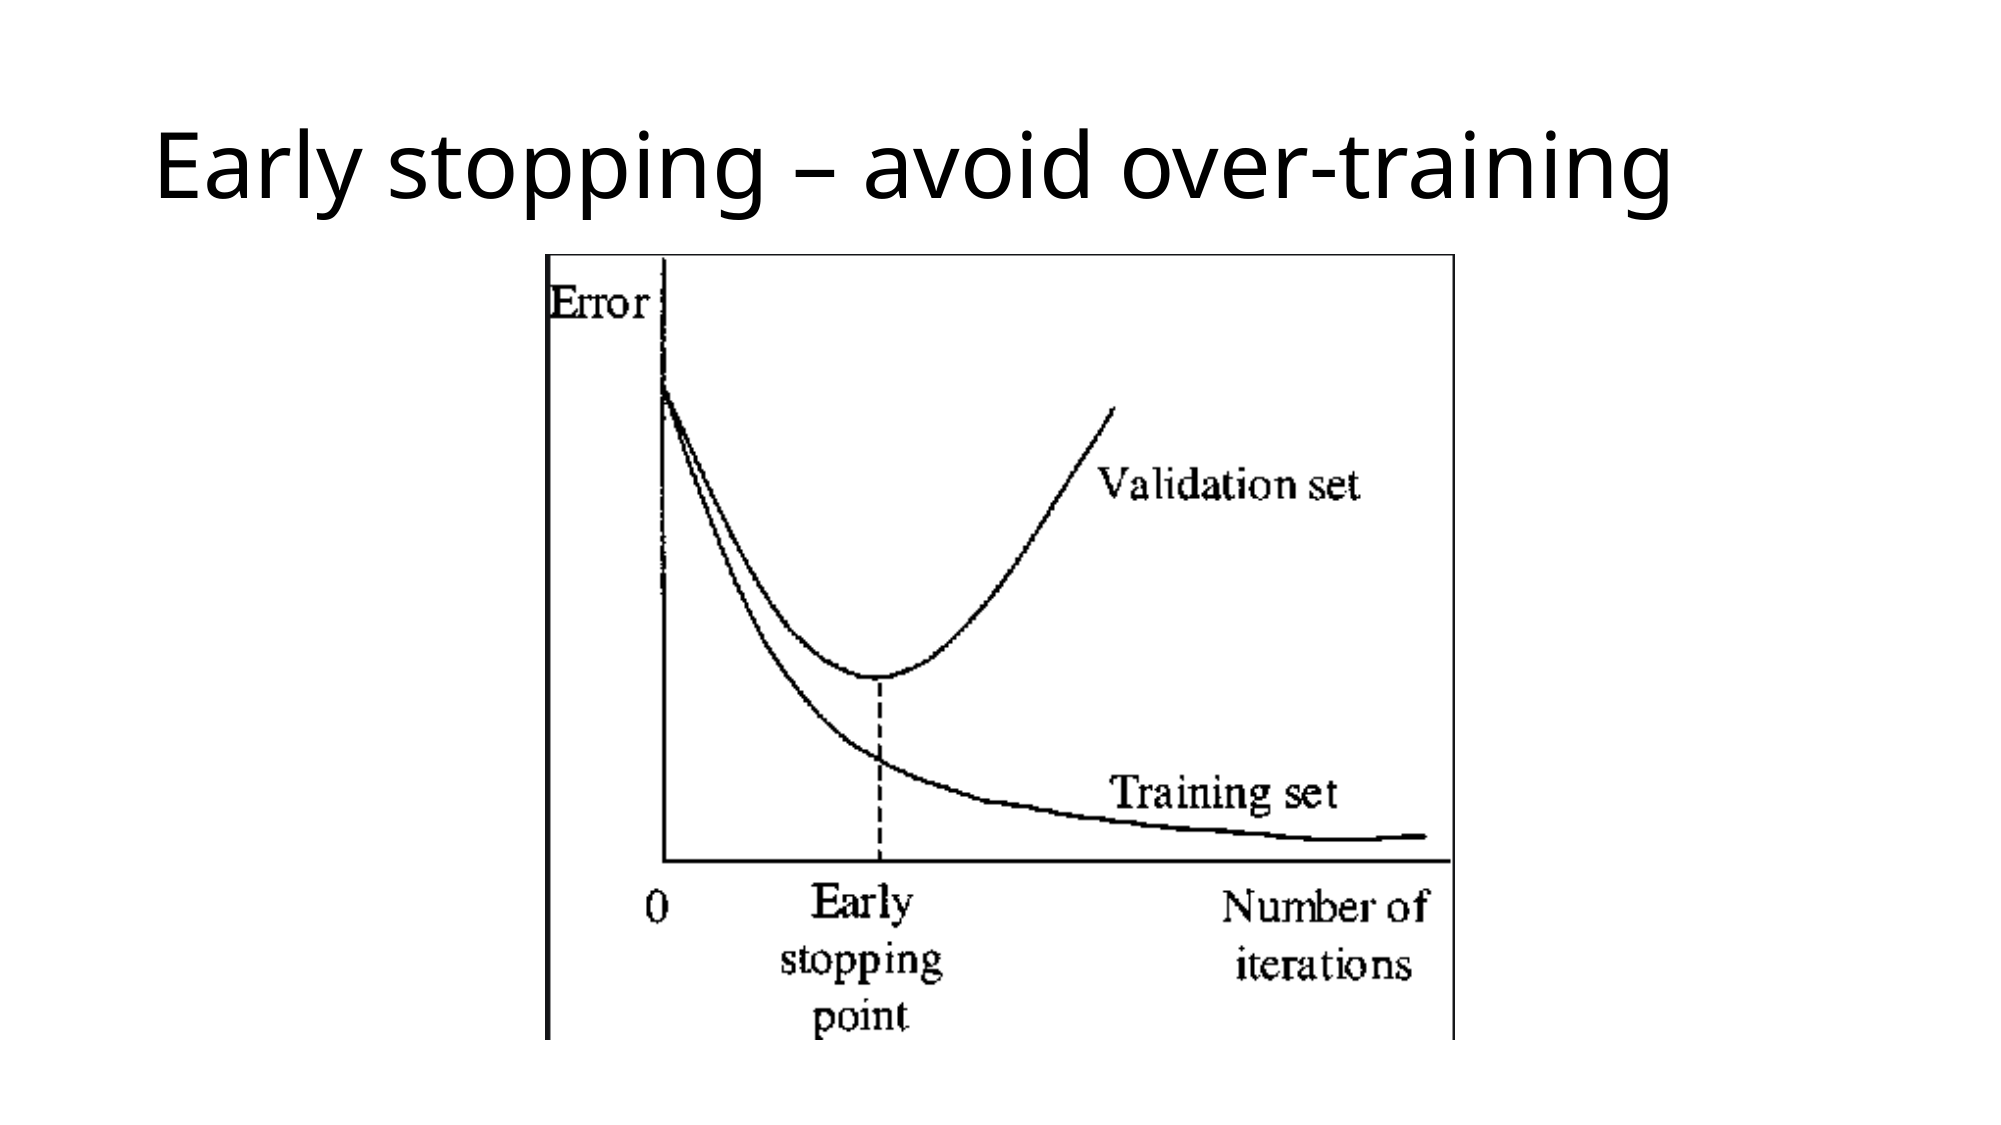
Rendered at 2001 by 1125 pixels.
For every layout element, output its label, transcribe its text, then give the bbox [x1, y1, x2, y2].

title Early stopping – avoid over-training [137, 59, 1863, 278]
picture [545, 254, 1455, 1040]
